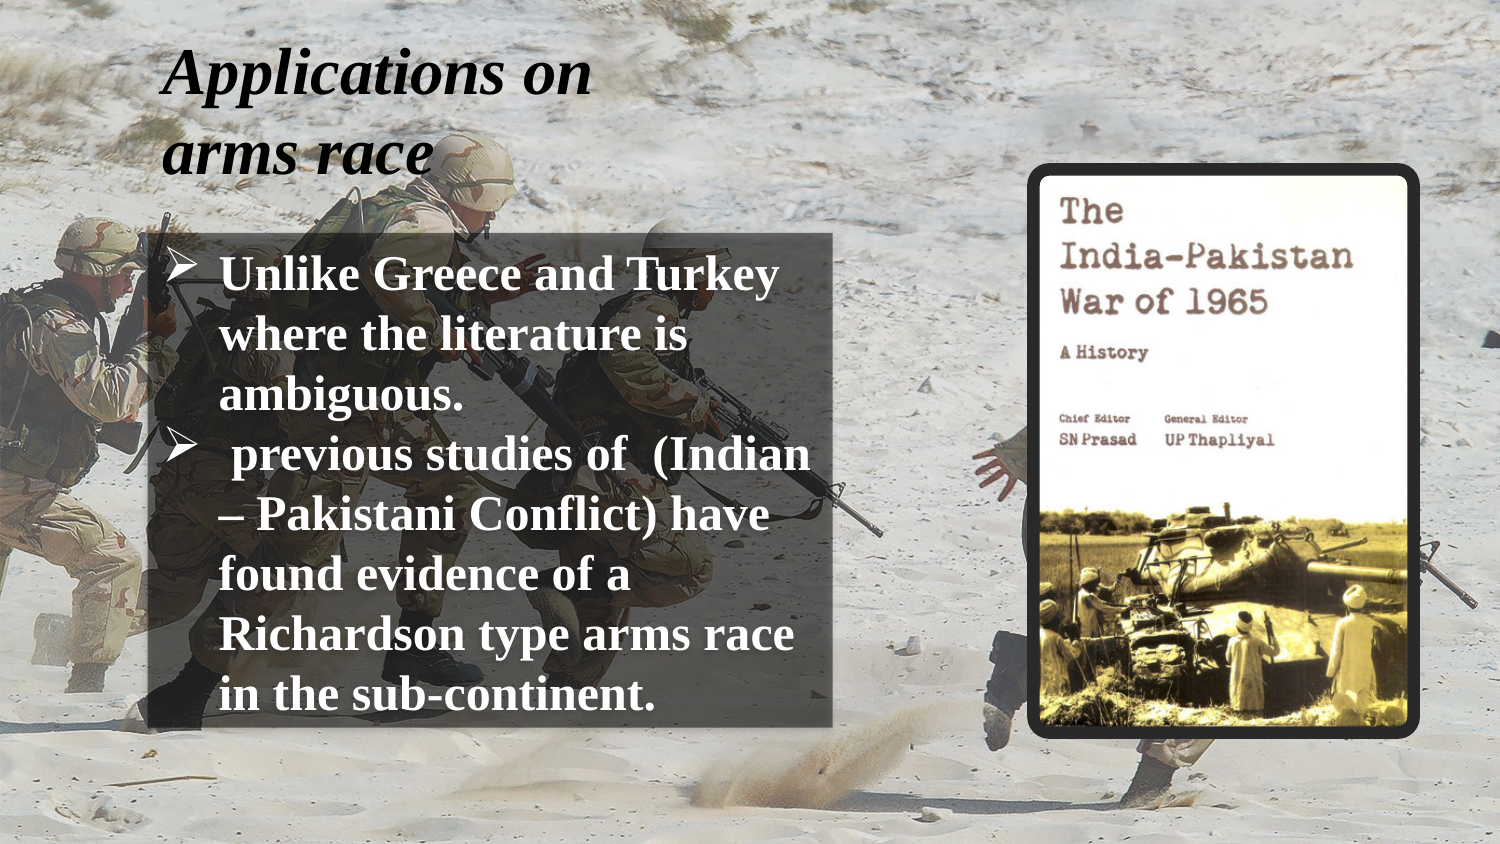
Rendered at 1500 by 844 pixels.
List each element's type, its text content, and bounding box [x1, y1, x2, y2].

picture [1033, 169, 1414, 733]
text_box Unlike Greece and Turkey where the literature is ambiguous. previous studies of (Indian – Pakistani Conflict) have found evidence of a Richardson type arms race in the sub-continent. [147, 232, 833, 728]
text_box Applications on arms race [147, 20, 680, 195]
